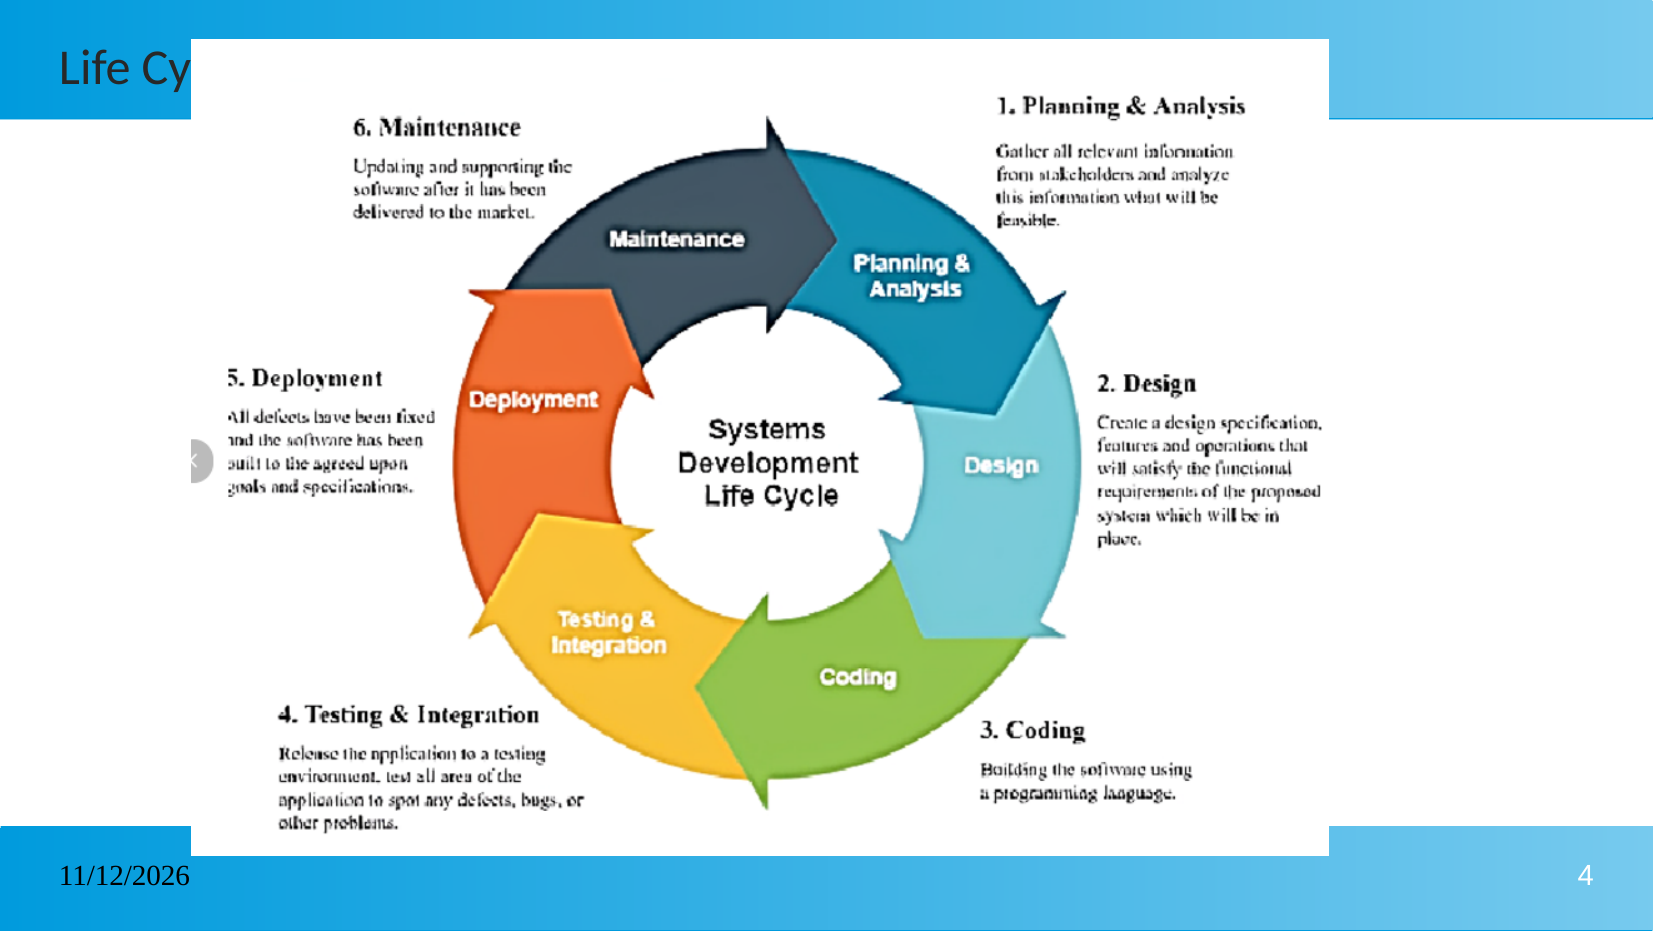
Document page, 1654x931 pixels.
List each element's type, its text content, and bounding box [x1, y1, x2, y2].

title Life Cycle Phases [59, 29, 1594, 108]
slide_number 4 [1210, 856, 1594, 915]
picture [190, 39, 1329, 856]
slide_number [59, 856, 443, 915]
